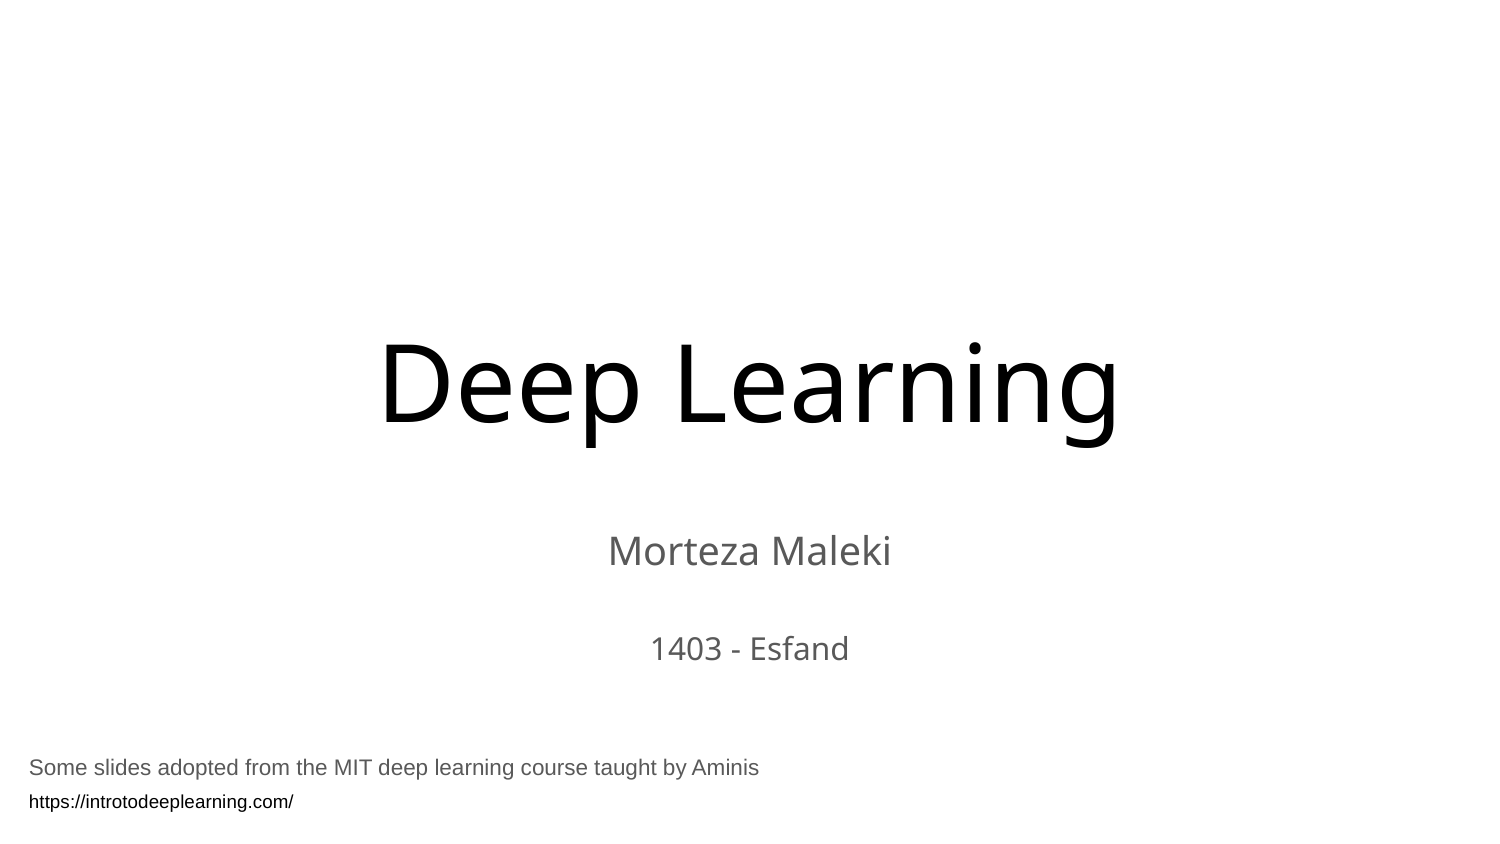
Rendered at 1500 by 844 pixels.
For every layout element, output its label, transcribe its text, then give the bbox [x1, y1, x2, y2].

title Deep Learning [51, 122, 1449, 459]
subtitle Morteza Maleki 1403 - Esfand [51, 511, 1449, 683]
text_box https://introtodeeplearning.com/ [13, 778, 506, 824]
subtitle Some slides adopted from the MIT deep learning course taught by Aminis [13, 743, 1412, 844]
